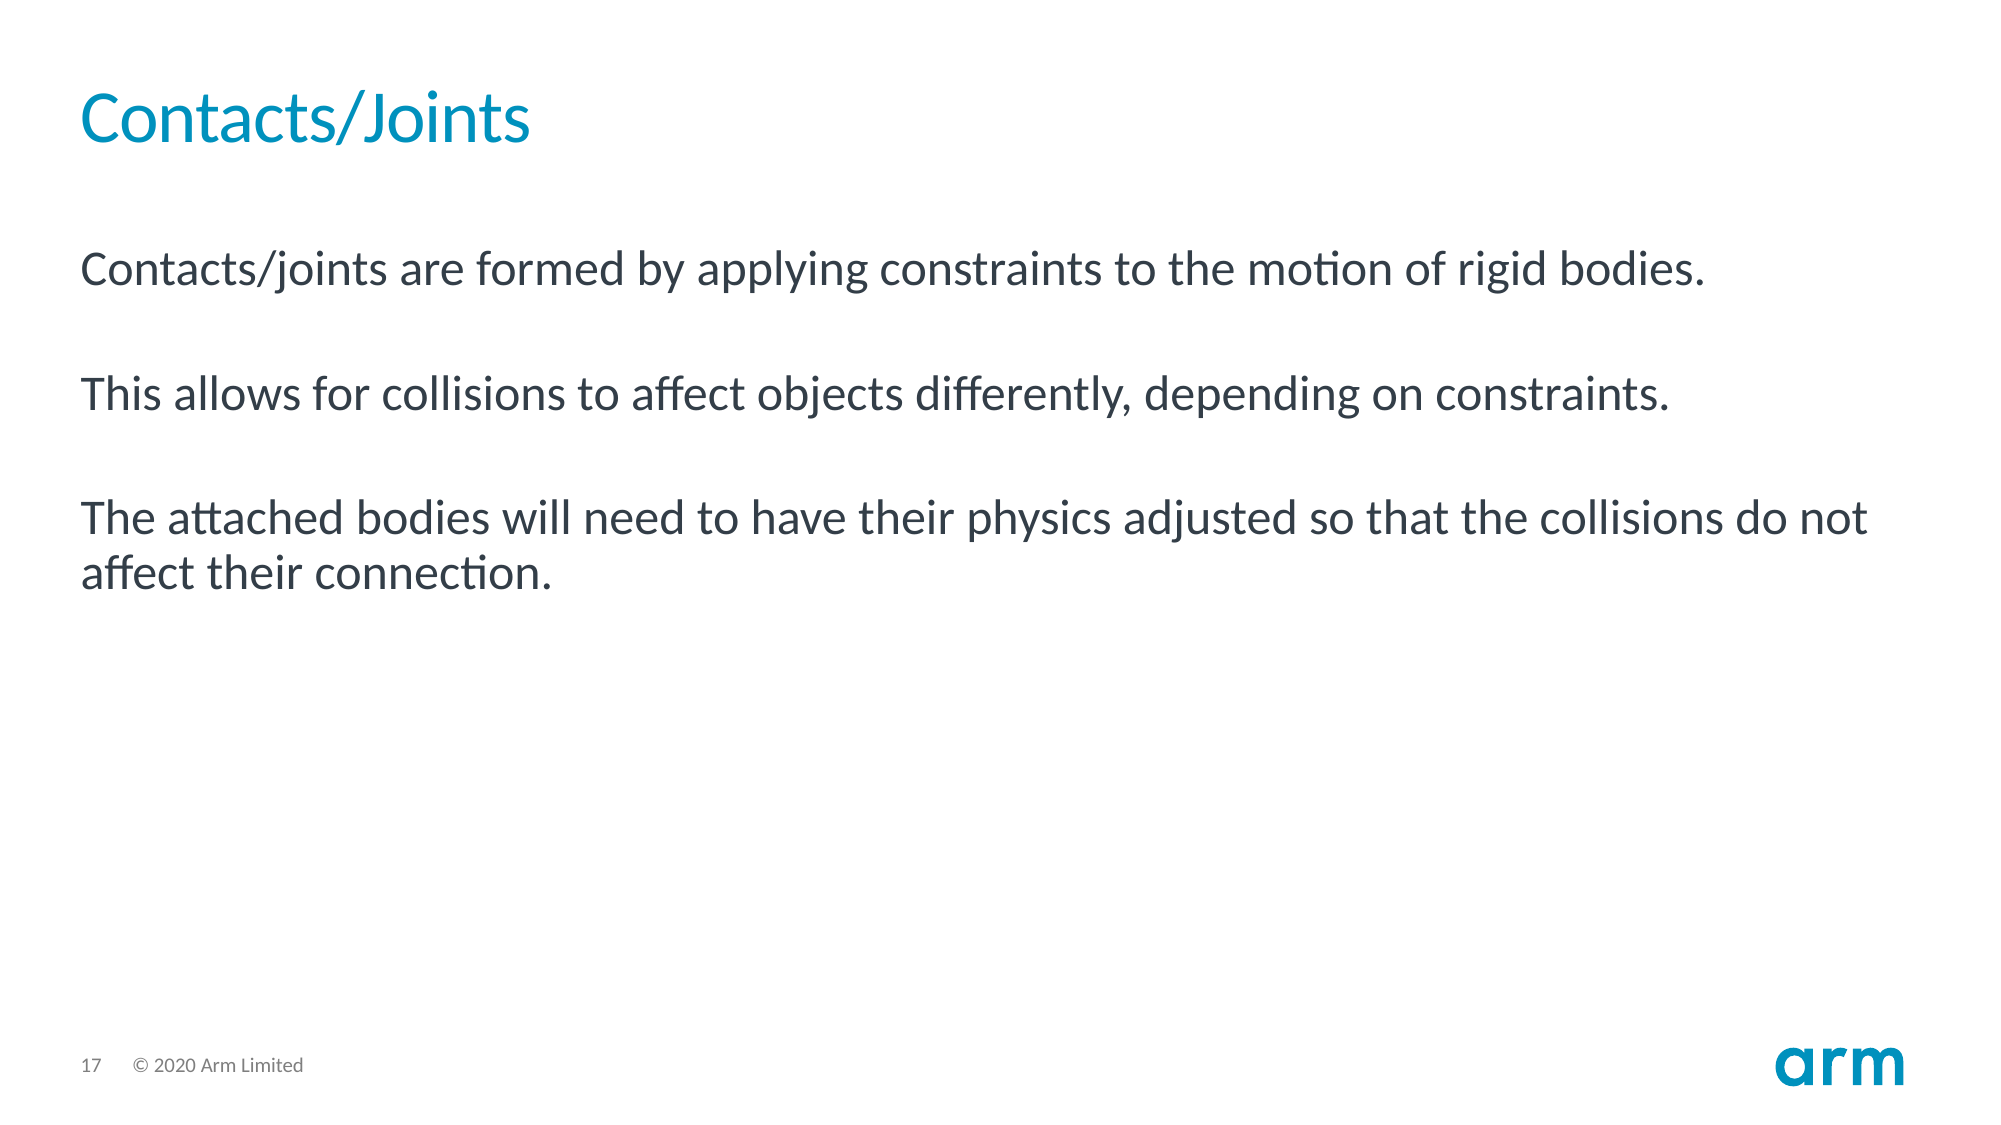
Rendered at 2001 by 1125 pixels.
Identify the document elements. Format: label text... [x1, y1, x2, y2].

title Contacts/Joints [80, 48, 1915, 158]
list Contacts/joints are formed by applying constraints to the motion of rigid bodies. This allows for collisions to affect objects differently, depending on constraints. The attached bodies will need to have their physics adjusted so that the collisions do not affect their connection. [80, 242, 1915, 913]
